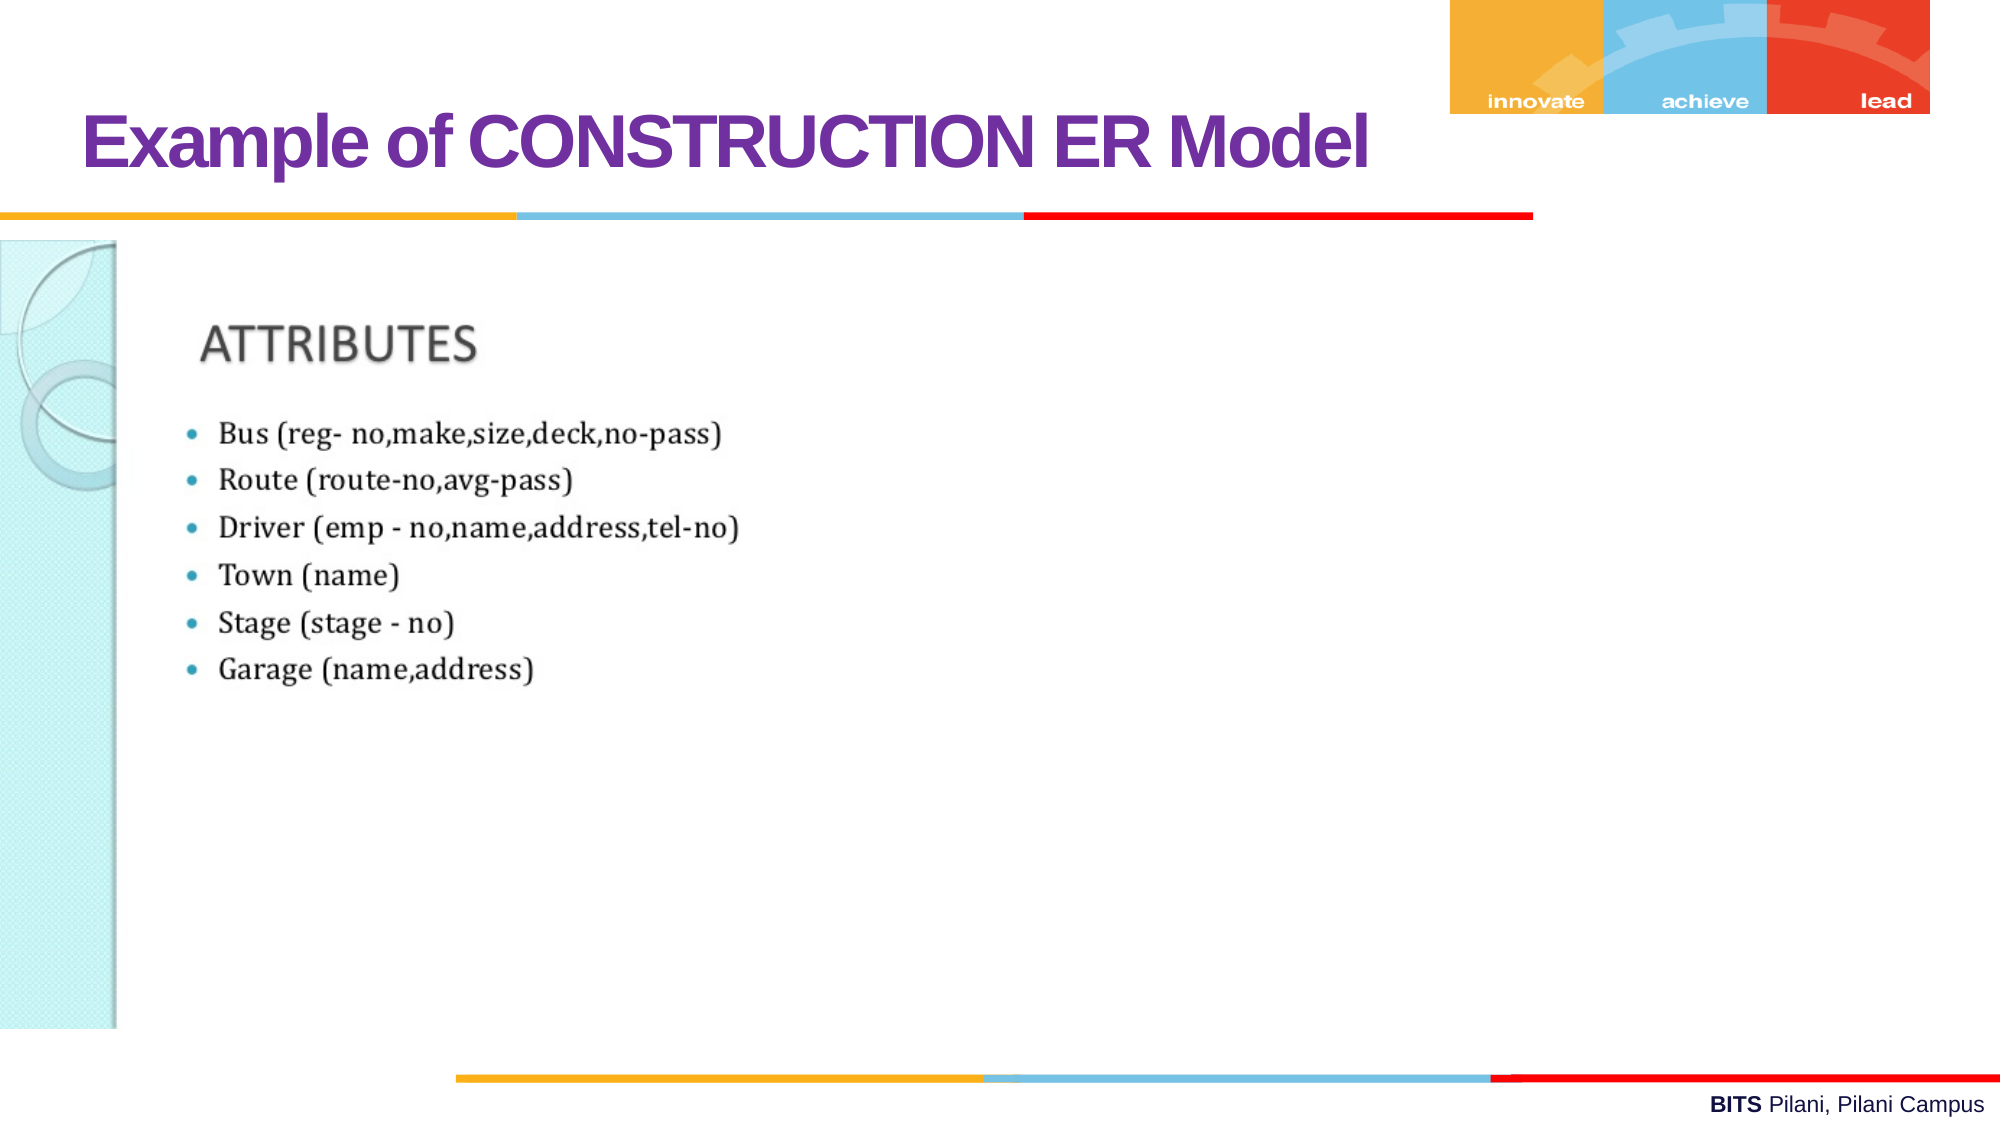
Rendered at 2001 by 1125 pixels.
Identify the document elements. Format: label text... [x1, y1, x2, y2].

picture [1449, 0, 1930, 114]
list Example of CONSTRUCTION ER Model [66, 24, 1450, 213]
picture [0, 240, 1052, 1029]
